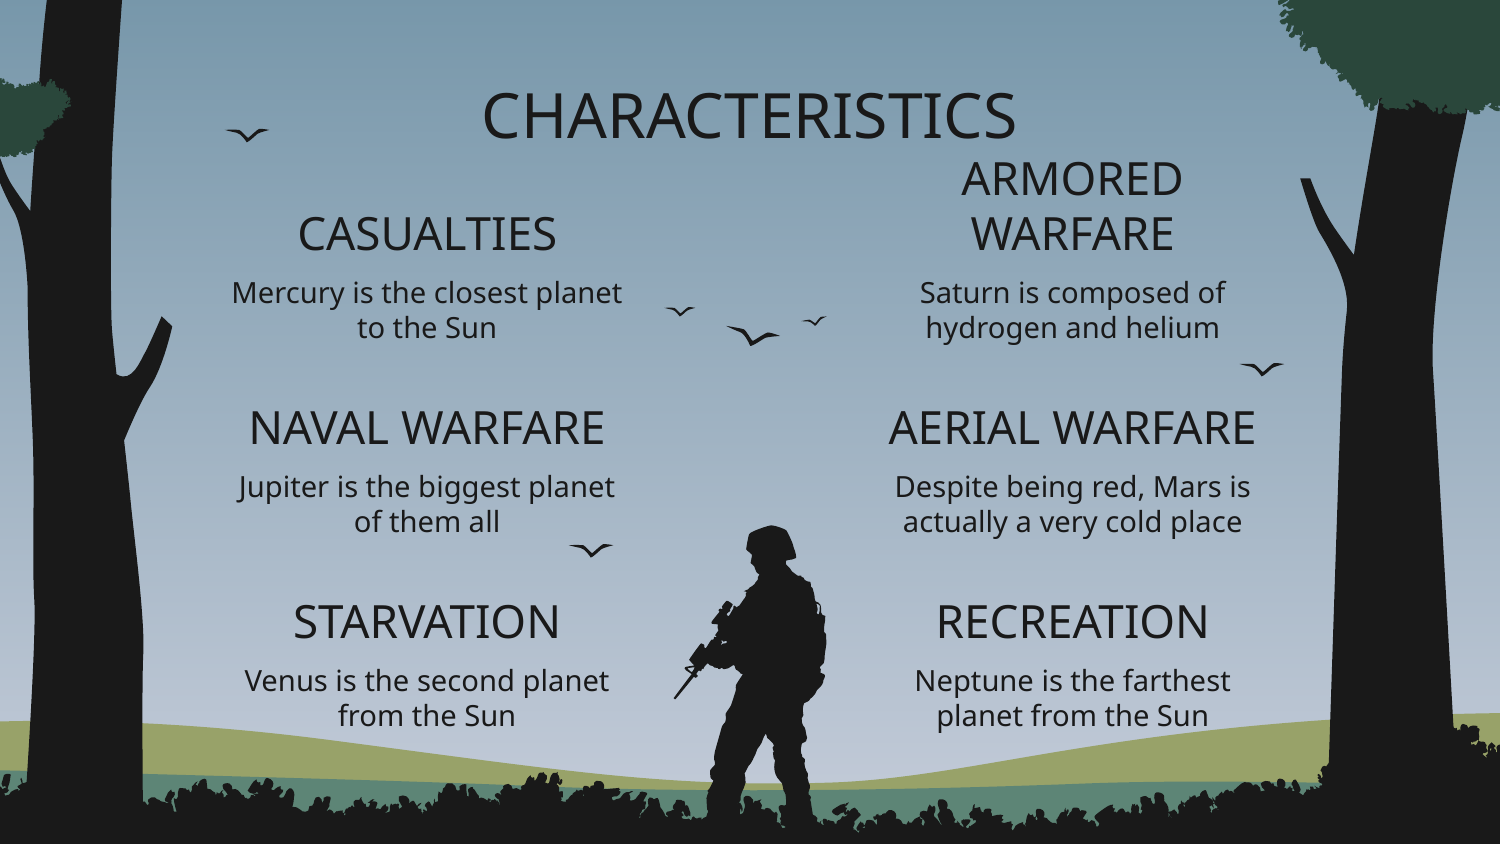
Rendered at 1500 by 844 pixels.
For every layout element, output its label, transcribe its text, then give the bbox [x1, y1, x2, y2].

subtitle Venus is the second planet from the Sun [215, 648, 563, 735]
subtitle NAVAL WARFARE [215, 392, 563, 454]
title CHARACTERISTICS [116, 88, 1383, 167]
text_box [1239, 363, 1285, 377]
subtitle STARVATION [215, 586, 563, 648]
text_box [568, 306, 827, 844]
subtitle CASUALTIES [215, 198, 639, 260]
subtitle Mercury is the closest planet to the Sun [215, 260, 639, 347]
subtitle ARMORED WARFARE [861, 198, 1285, 260]
subtitle Jupiter is the biggest planet of them all [215, 454, 563, 541]
subtitle Saturn is composed of hydrogen and helium [861, 260, 1285, 347]
text_box [224, 128, 270, 143]
subtitle Neptune is the farthest planet from the Sun [861, 648, 1285, 735]
subtitle Despite being red, Mars is actually a very cold place [861, 454, 1285, 541]
subtitle AERIAL WARFARE [861, 392, 1285, 454]
subtitle RECREATION [861, 586, 1285, 648]
